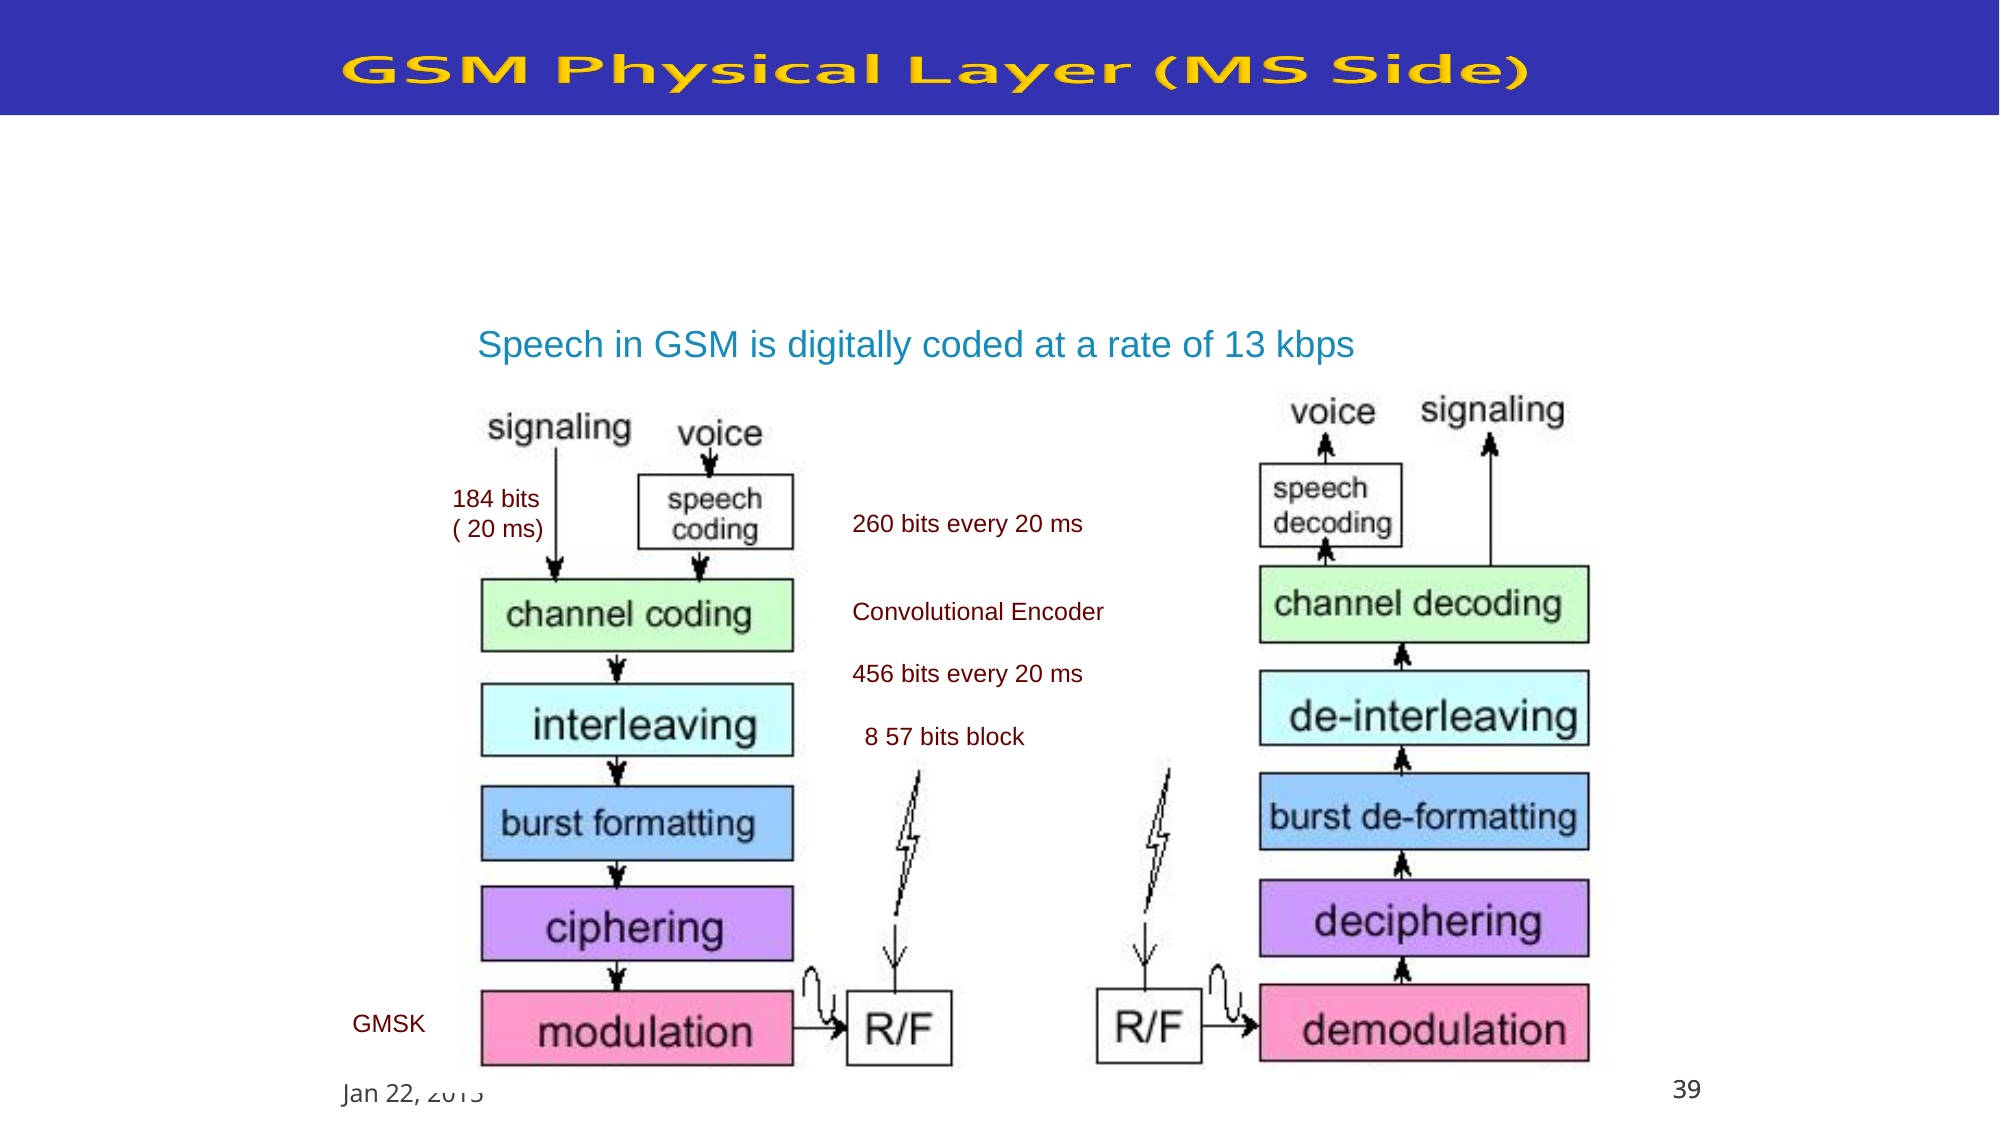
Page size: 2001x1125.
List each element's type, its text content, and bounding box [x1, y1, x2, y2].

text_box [280, 24, 1676, 115]
text_box GMSK [337, 999, 419, 1046]
text_box 39 [1595, 1062, 1717, 1108]
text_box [424, 374, 1626, 1093]
text_box Jan 22, 2015 [324, 1062, 675, 1108]
text_box Speech in GSM is digitally coded at a rate of 13 kbps [462, 312, 1613, 373]
